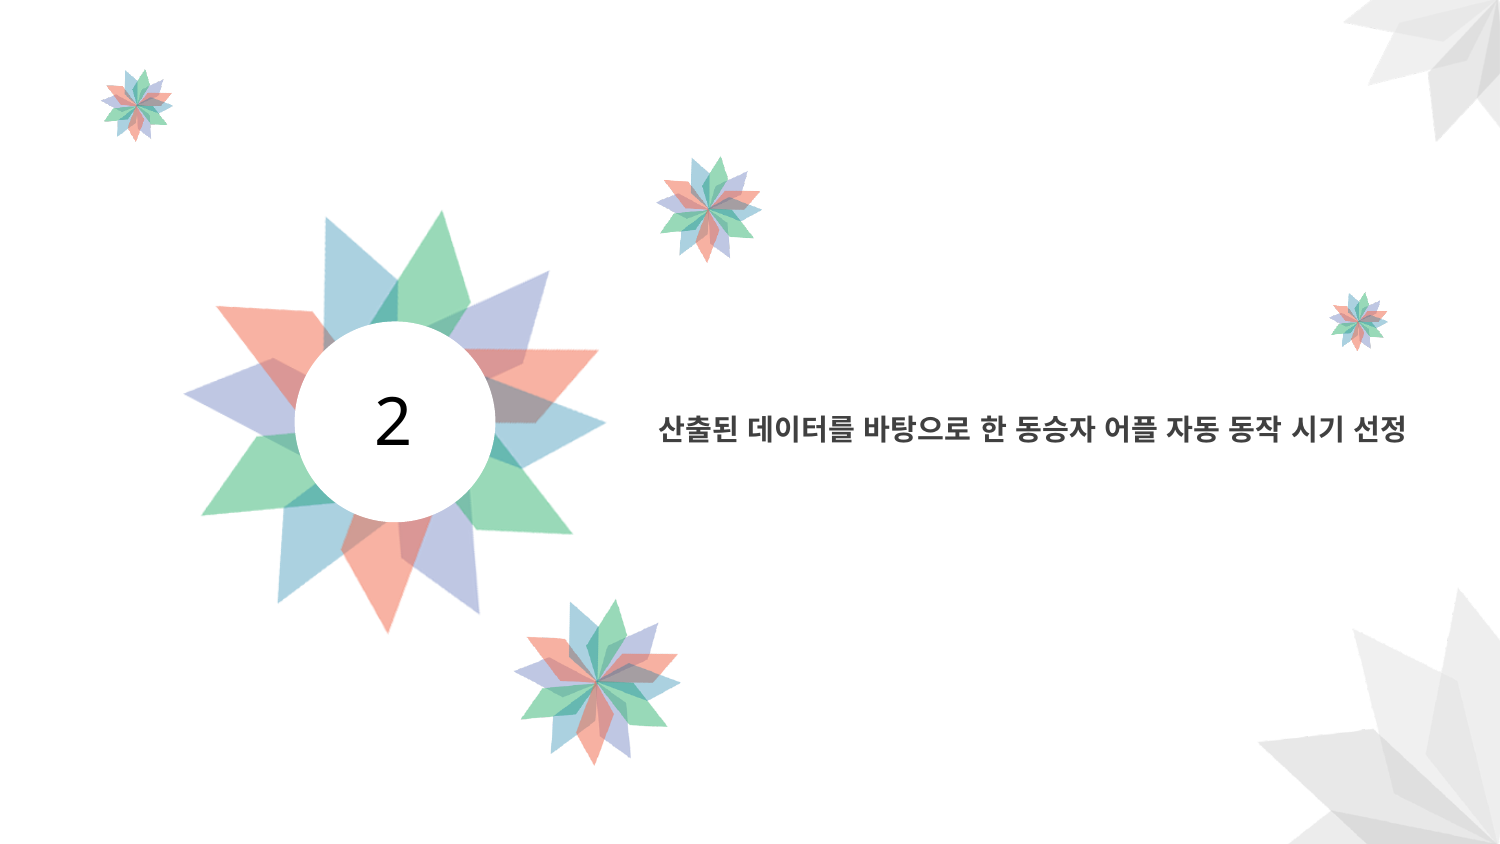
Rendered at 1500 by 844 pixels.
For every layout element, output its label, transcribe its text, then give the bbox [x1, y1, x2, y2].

picture [100, 68, 173, 142]
picture [1257, 587, 1500, 844]
picture [183, 209, 681, 766]
picture [1344, 0, 1500, 141]
text_box 2 [360, 371, 420, 466]
picture [655, 155, 762, 263]
picture [1328, 291, 1388, 351]
list 산출된 데이터를 바탕으로 한 동승자 어플 자동 동작 시기 선정 [643, 410, 1477, 488]
